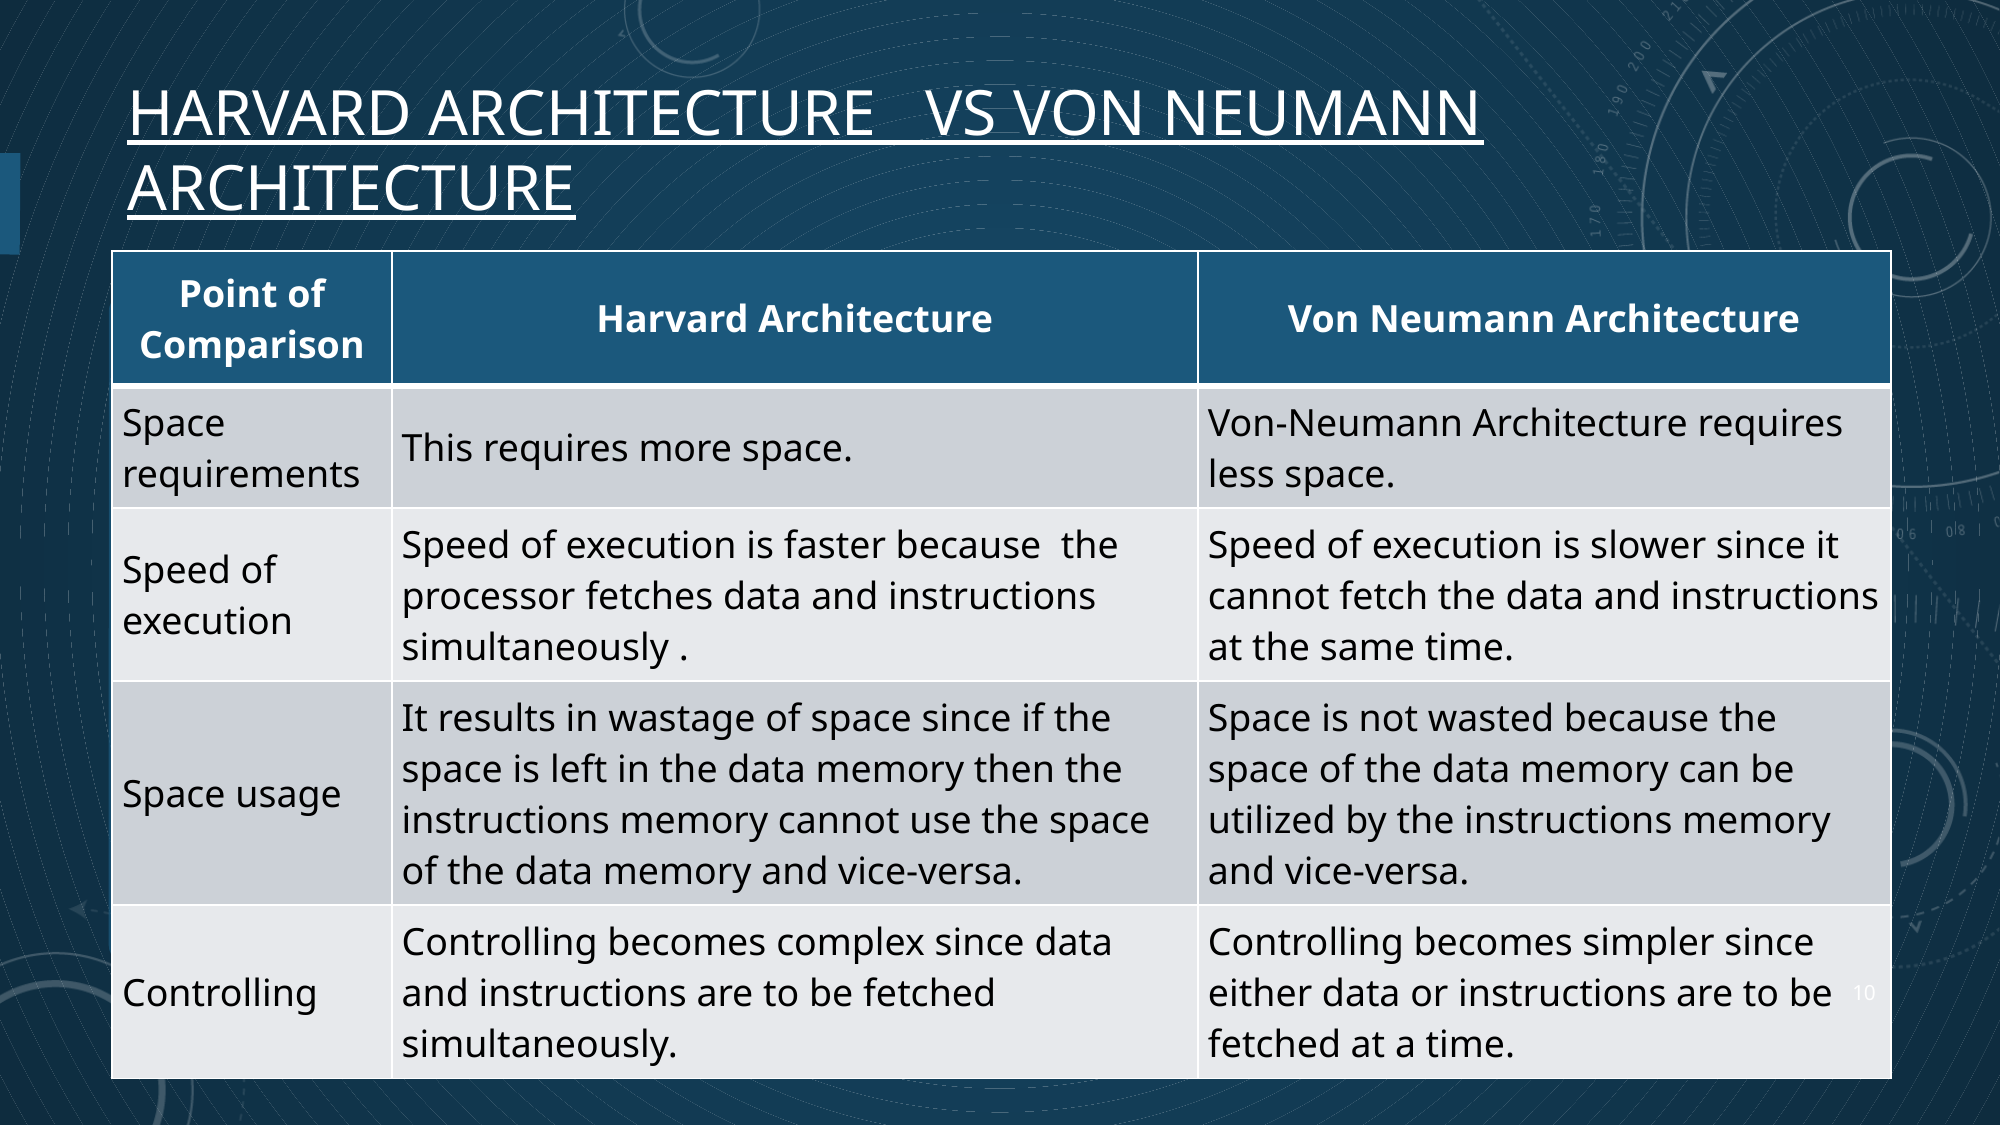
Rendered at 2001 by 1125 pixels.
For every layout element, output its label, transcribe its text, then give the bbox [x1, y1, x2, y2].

table_cell Controlling becomes simpler since either data or instructions are to be fetched at a time. [1199, 906, 1890, 1078]
table_header Harvard Architecture [393, 252, 1197, 383]
picture [0, 0, 2000, 1125]
table_cell Space usage [113, 682, 391, 904]
table_cell Speed of execution [113, 509, 391, 680]
table_cell Space is not wasted because the space of the data memory can be utilized by the instructions memory and vice-versa. [1199, 682, 1890, 904]
table_cell Von-Neumann Architecture requires less space. [1199, 389, 1890, 507]
table_cell Space requirements [113, 389, 391, 507]
table_cell Controlling [113, 906, 391, 1078]
table_header Point of Comparison [113, 252, 391, 383]
table_header Von Neumann Architecture [1199, 252, 1890, 383]
table_cell Speed of execution is slower since it cannot fetch the data and instructions at the same time. [1199, 509, 1890, 680]
slide_number 10 [1684, 963, 1891, 1025]
title Harvard ARCHITECTURE VS VON NEUMANN ARCHITECTURE [112, 44, 1891, 250]
table_cell This requires more space. [393, 389, 1197, 507]
table_cell Controlling becomes complex since data and instructions are to be fetched simultaneously. [393, 906, 1197, 1078]
table_cell Speed of execution is faster because the processor fetches data and instructions simultaneously . [393, 509, 1197, 680]
table_cell It results in wastage of space since if the space is left in the data memory then the instructions memory cannot use the space of the data memory and vice-versa. [393, 682, 1197, 904]
